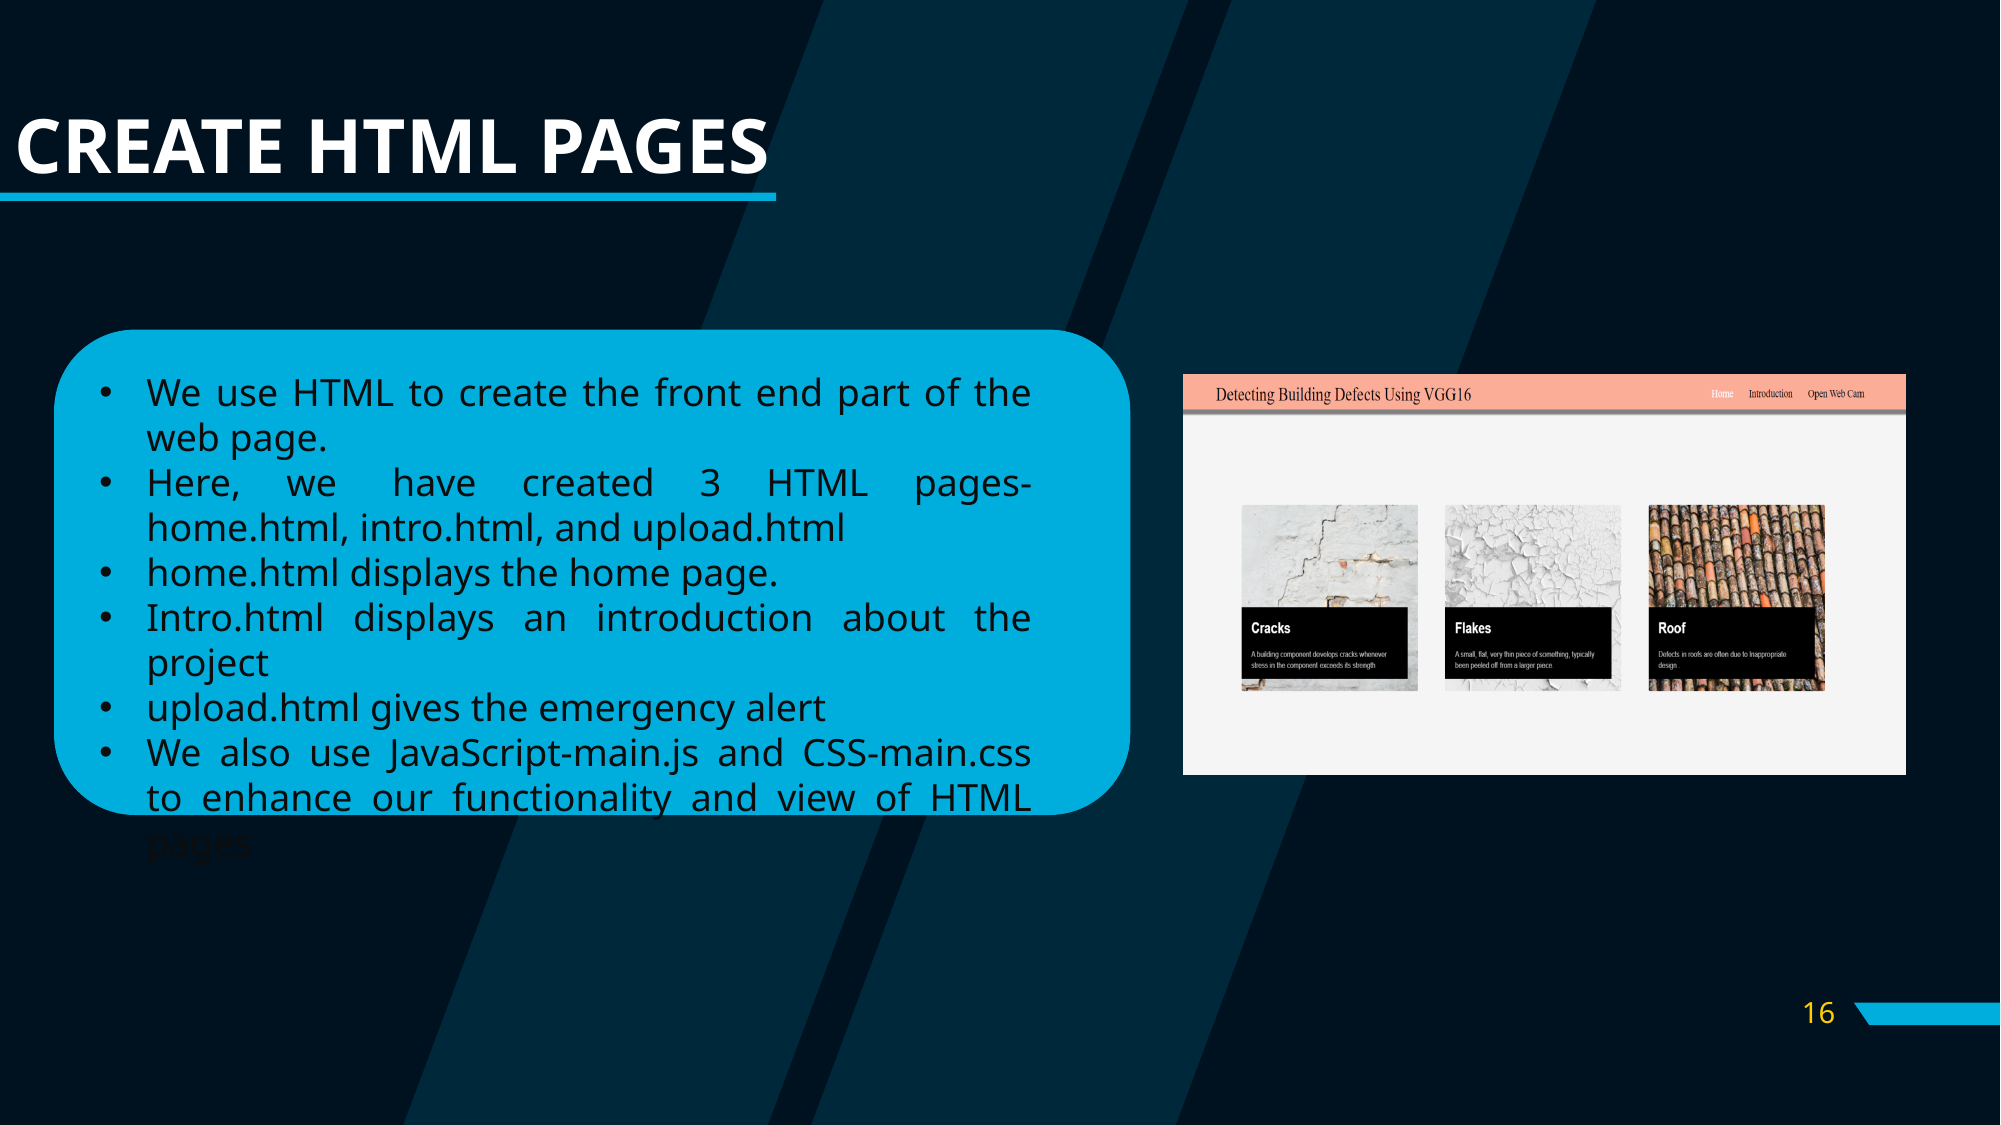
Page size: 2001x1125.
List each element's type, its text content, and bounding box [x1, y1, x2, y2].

text_box CREATE HTML PAGES [0, 90, 2000, 196]
text_box We use HTML to create the front end part of the web page. Here, we have created 3 HTML pages- home.html, intro.html, and upload.html home.html displays the home page. Intro.html displays an introduction about the project upload.html gives the emergency alert We also use JavaScript-main.js and CSS-main.css to enhance our functionality and view of HTML pages [84, 361, 1048, 872]
picture [1184, 374, 1906, 775]
text_box [0, 192, 777, 201]
text_box [54, 329, 1131, 816]
slide_number 16 [1760, 984, 1851, 1045]
